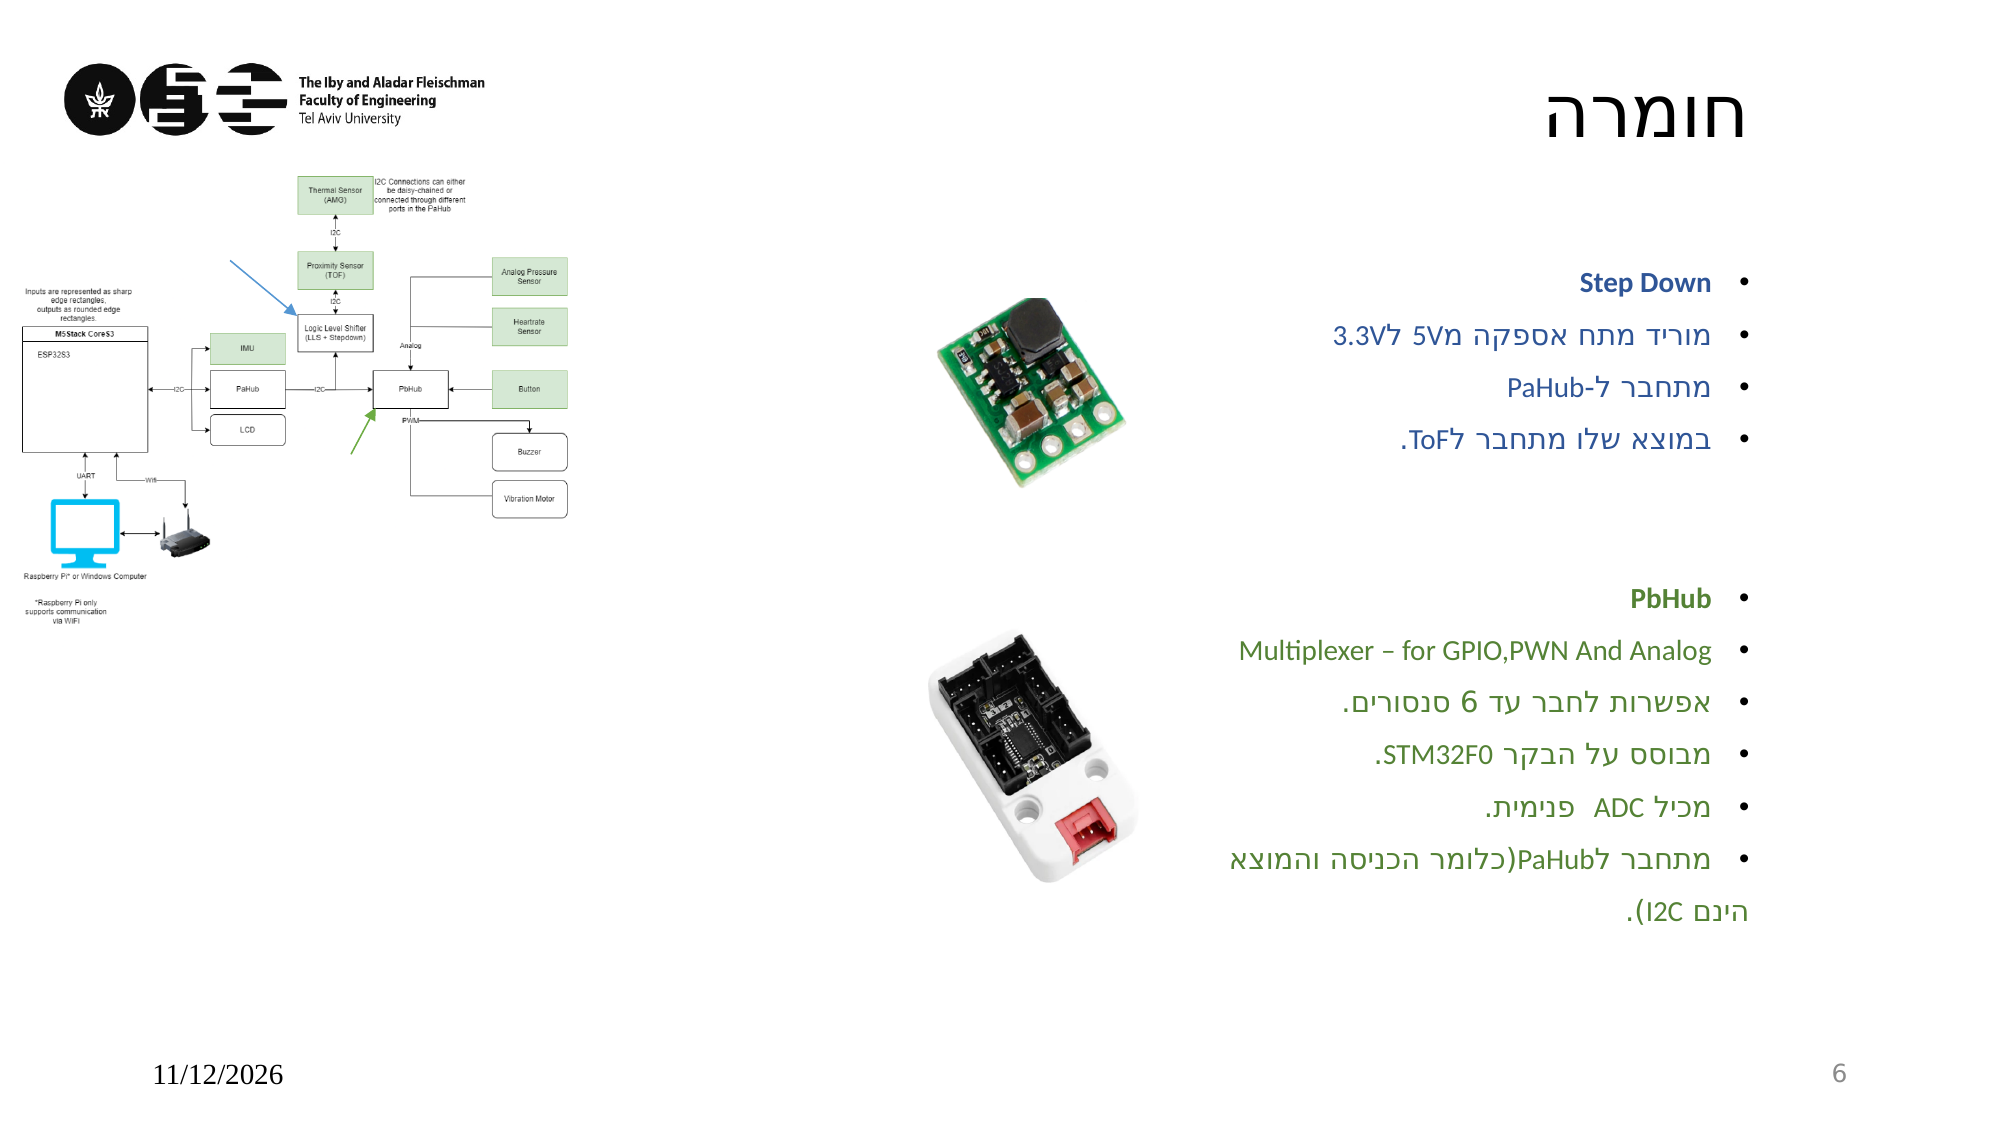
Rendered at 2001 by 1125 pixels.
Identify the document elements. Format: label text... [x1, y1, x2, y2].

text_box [350, 407, 376, 455]
title חומרה [664, 66, 1765, 161]
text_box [229, 260, 298, 317]
text_box PbHub Multiplexer – for GPIO,PWN And Analog אפשרות לחבר עד 6 סנסורים. מבוסס על הבקר STM32F0. מכיל ADC פנימית. מתחבר לPaHub(כלומר הכניסה והמוצא הינם I2C). [972, 575, 1765, 982]
list Step Down מוריד מתח אספקה מ5V ל3.3V מתחבר ל-PaHub במוצא שלו מתחבר לToF. [1214, 260, 1765, 492]
slide_number 6 [1412, 1042, 1863, 1103]
picture [0, 44, 590, 647]
picture [934, 298, 1128, 492]
picture [847, 603, 1215, 925]
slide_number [137, 1042, 588, 1103]
